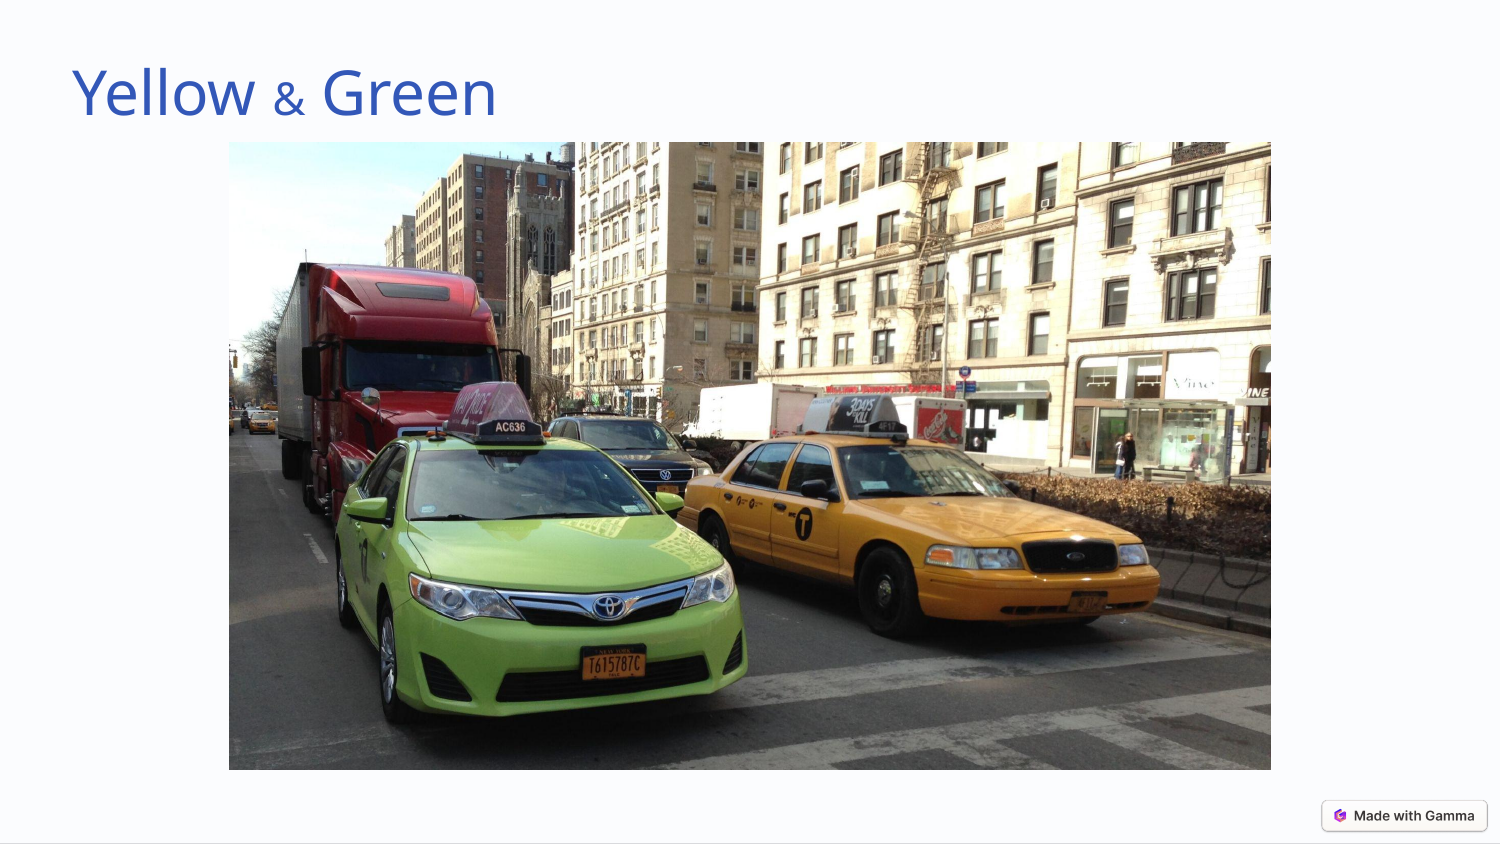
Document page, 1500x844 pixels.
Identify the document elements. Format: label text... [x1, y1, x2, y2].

text_box Yellow & Green [72, 35, 654, 109]
picture [228, 142, 1272, 770]
picture [1316, 794, 1493, 837]
text_box [46, 46, 453, 177]
